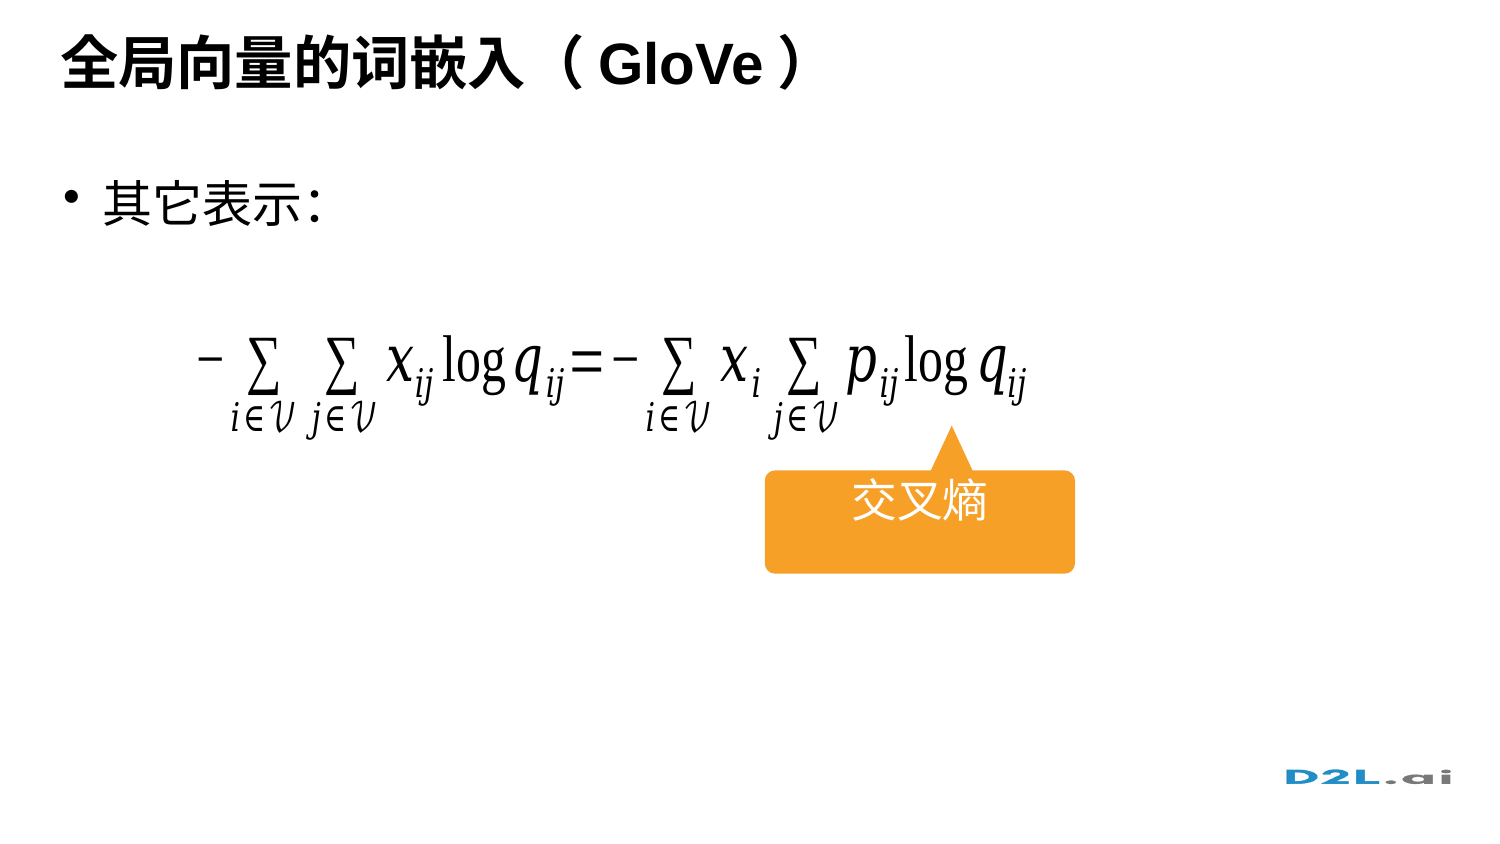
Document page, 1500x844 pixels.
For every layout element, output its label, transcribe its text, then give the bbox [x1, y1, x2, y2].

picture [1284, 745, 1454, 806]
list 其它表示： [55, 165, 1403, 750]
text_box 交叉熵 [764, 425, 1076, 574]
title 全局向量的词嵌入（GloVe） [52, 18, 1400, 109]
